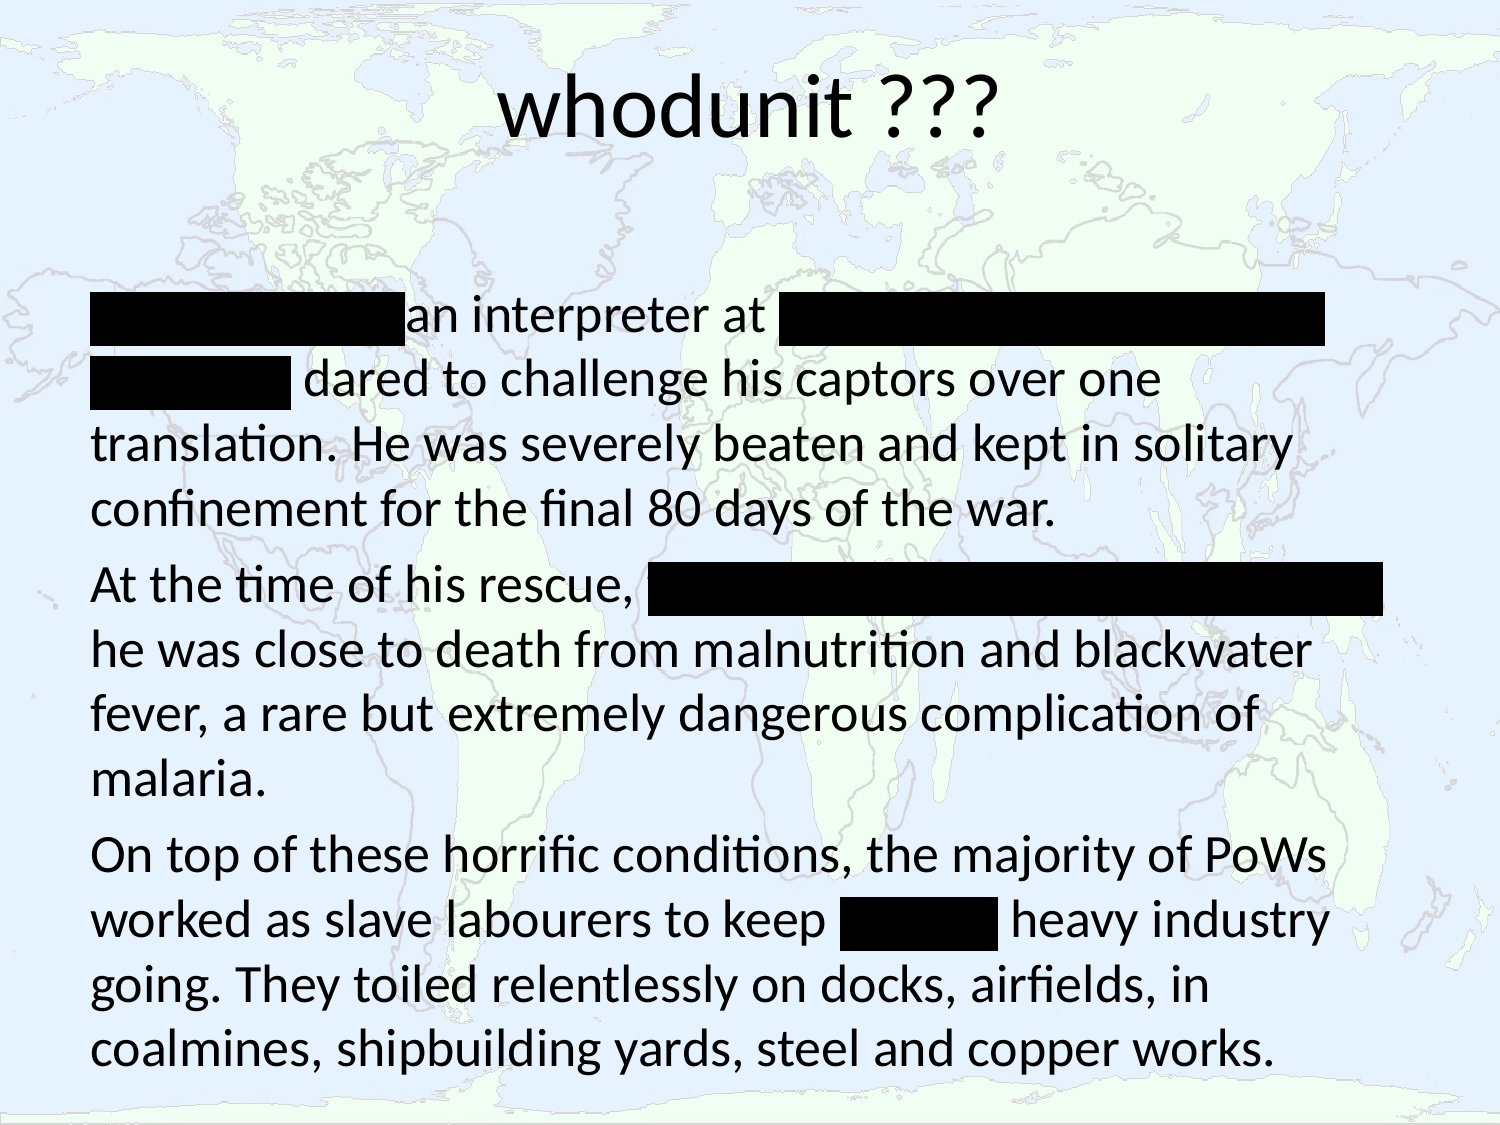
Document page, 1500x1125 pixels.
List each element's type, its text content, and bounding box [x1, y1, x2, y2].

title whodunit ??? [75, 7, 1425, 194]
list Lt Bill Drower, an interpreter at Kanburi Officers' camp in Thailand, dared to challenge his captors over one translation. He was severely beaten and kept in solitary confinement for the final 80 days of the war. At the time of his rescue, following the Japanese surrender, he was close to death from malnutrition and blackwater fever, a rare but extremely dangerous complication of malaria. On top of these horrific conditions, the majority of PoWs worked as slave labourers to keep Japan's heavy industry going. They toiled relentlessly on docks, airfields, in coalmines, shipbuilding yards, steel and copper works. [75, 194, 1425, 1094]
